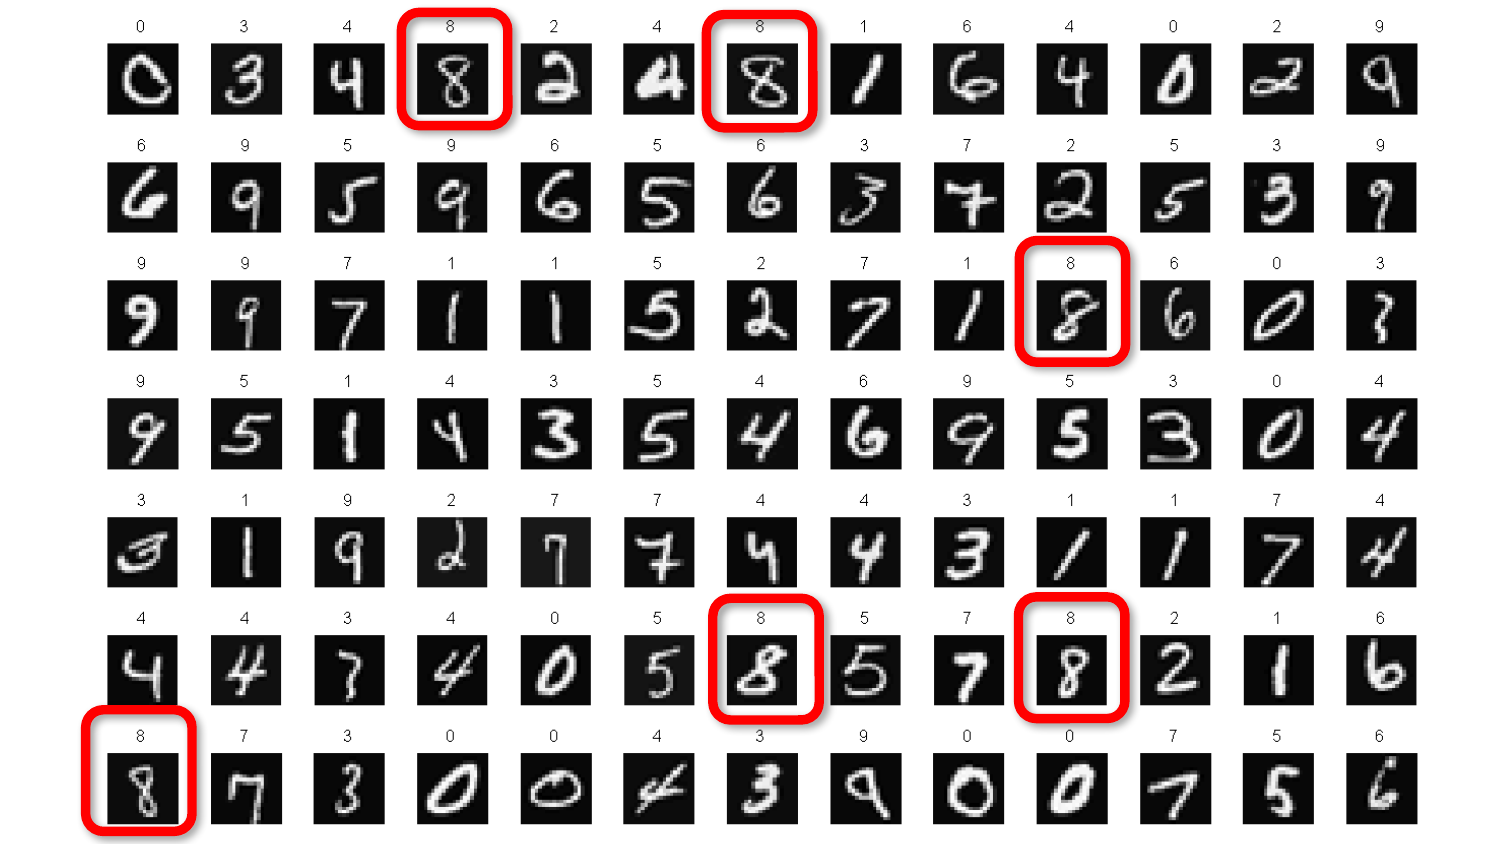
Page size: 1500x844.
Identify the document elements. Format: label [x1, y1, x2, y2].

text_box [712, 12, 807, 16]
text_box [405, 10, 504, 16]
picture [99, 17, 1427, 841]
text_box [83, 710, 94, 832]
